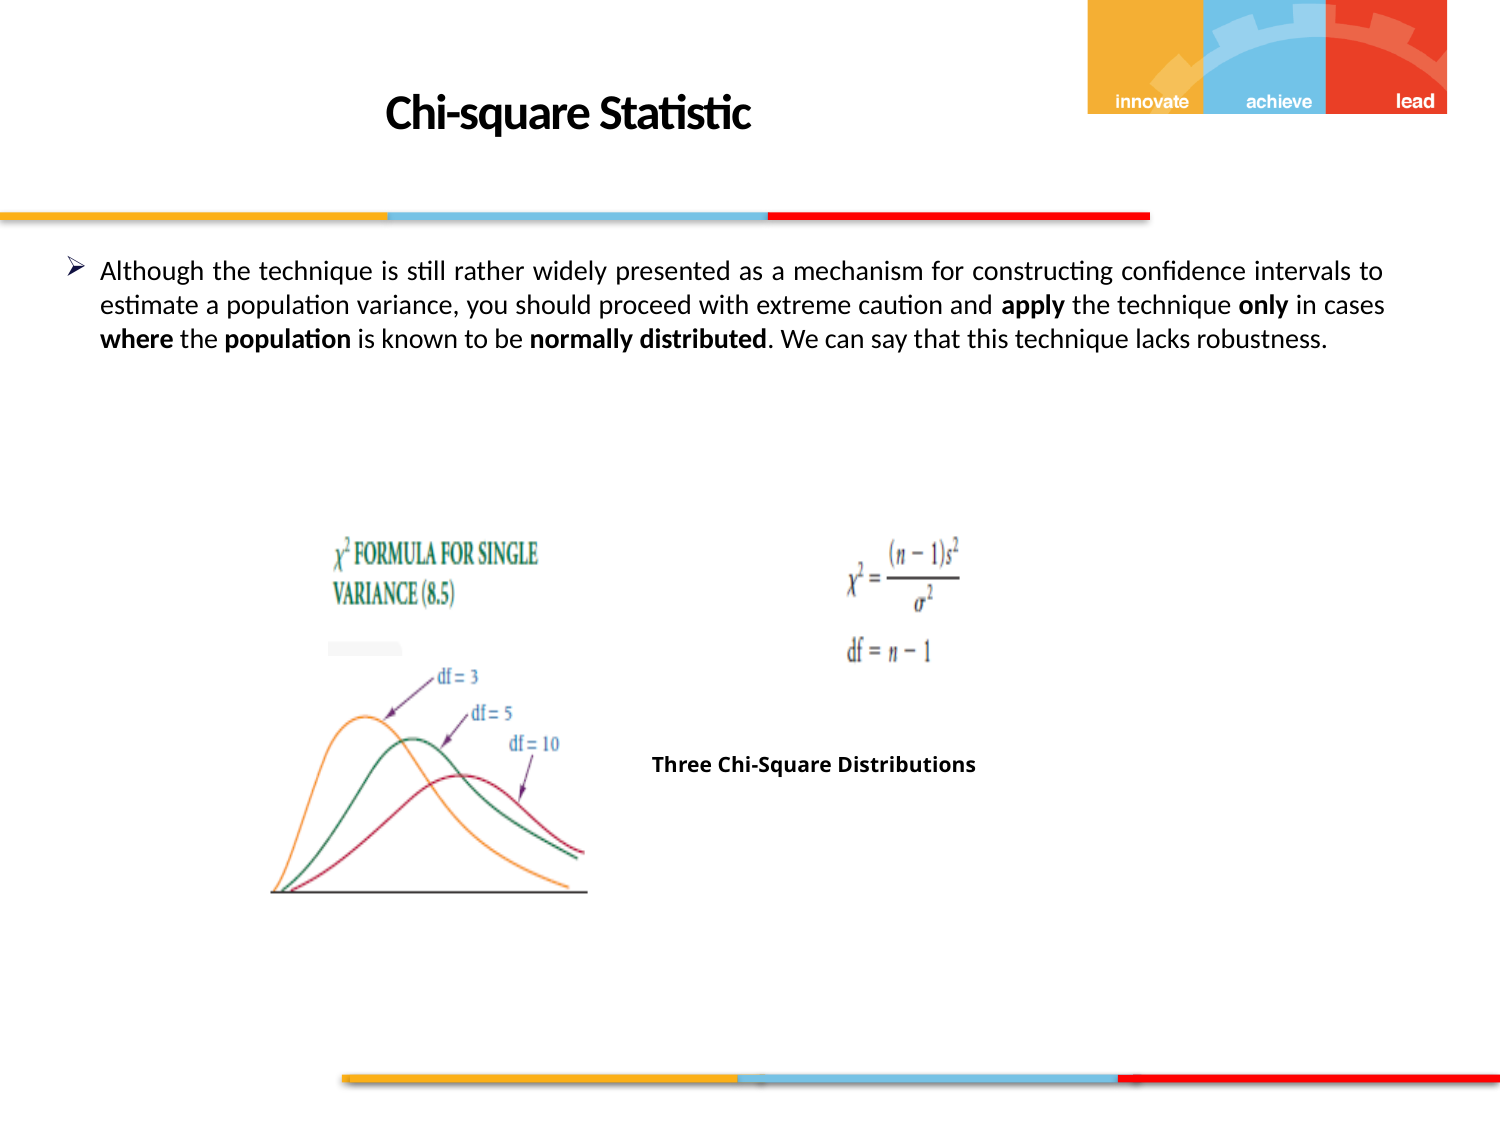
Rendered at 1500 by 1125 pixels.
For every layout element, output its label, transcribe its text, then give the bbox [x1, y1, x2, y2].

list Chi-square Statistic [50, 24, 1088, 213]
text_box Three Chi-Square Distributions [637, 744, 992, 785]
picture [1087, 0, 1448, 114]
picture [256, 524, 1088, 906]
list Although the technique is still rather widely presented as a mechanism for constructing confidence intervals to estimate a population variance, you should proceed with extreme caution and apply the technique only in cases where the population is known to be normally distributed. We can say that this technique lacks robustness. [50, 245, 1400, 988]
